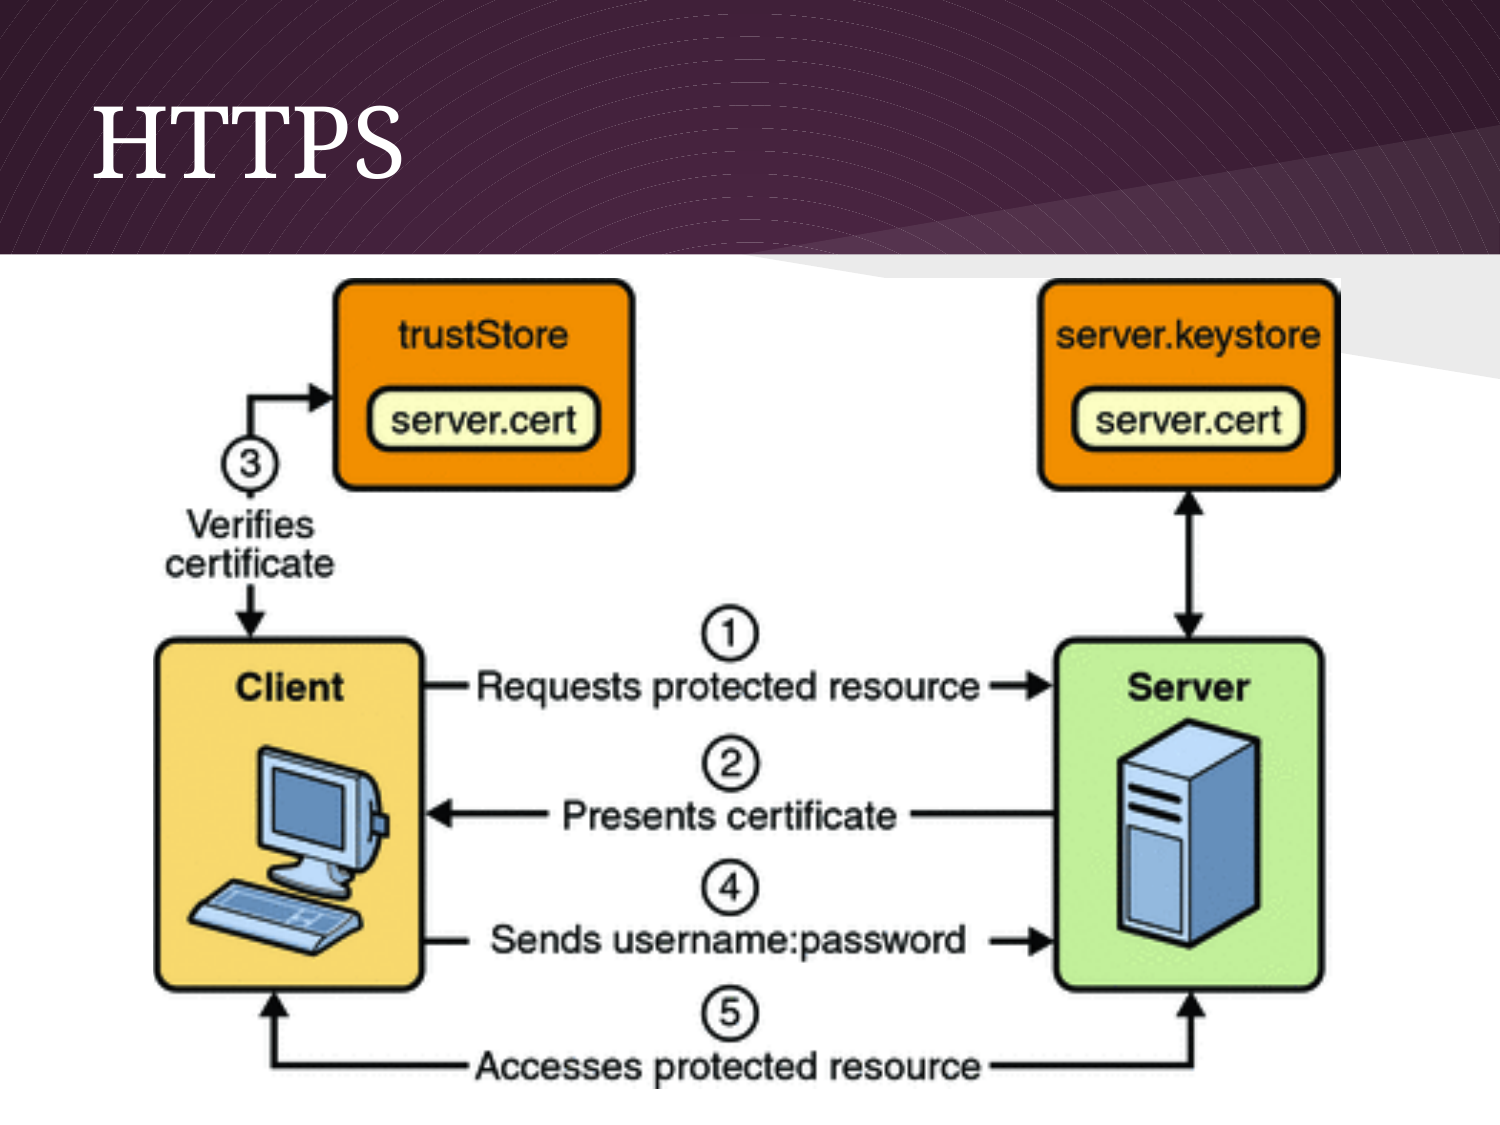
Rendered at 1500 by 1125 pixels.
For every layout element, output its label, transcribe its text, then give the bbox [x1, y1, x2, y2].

picture [153, 278, 1341, 1089]
title HTTPS [75, 45, 1425, 233]
